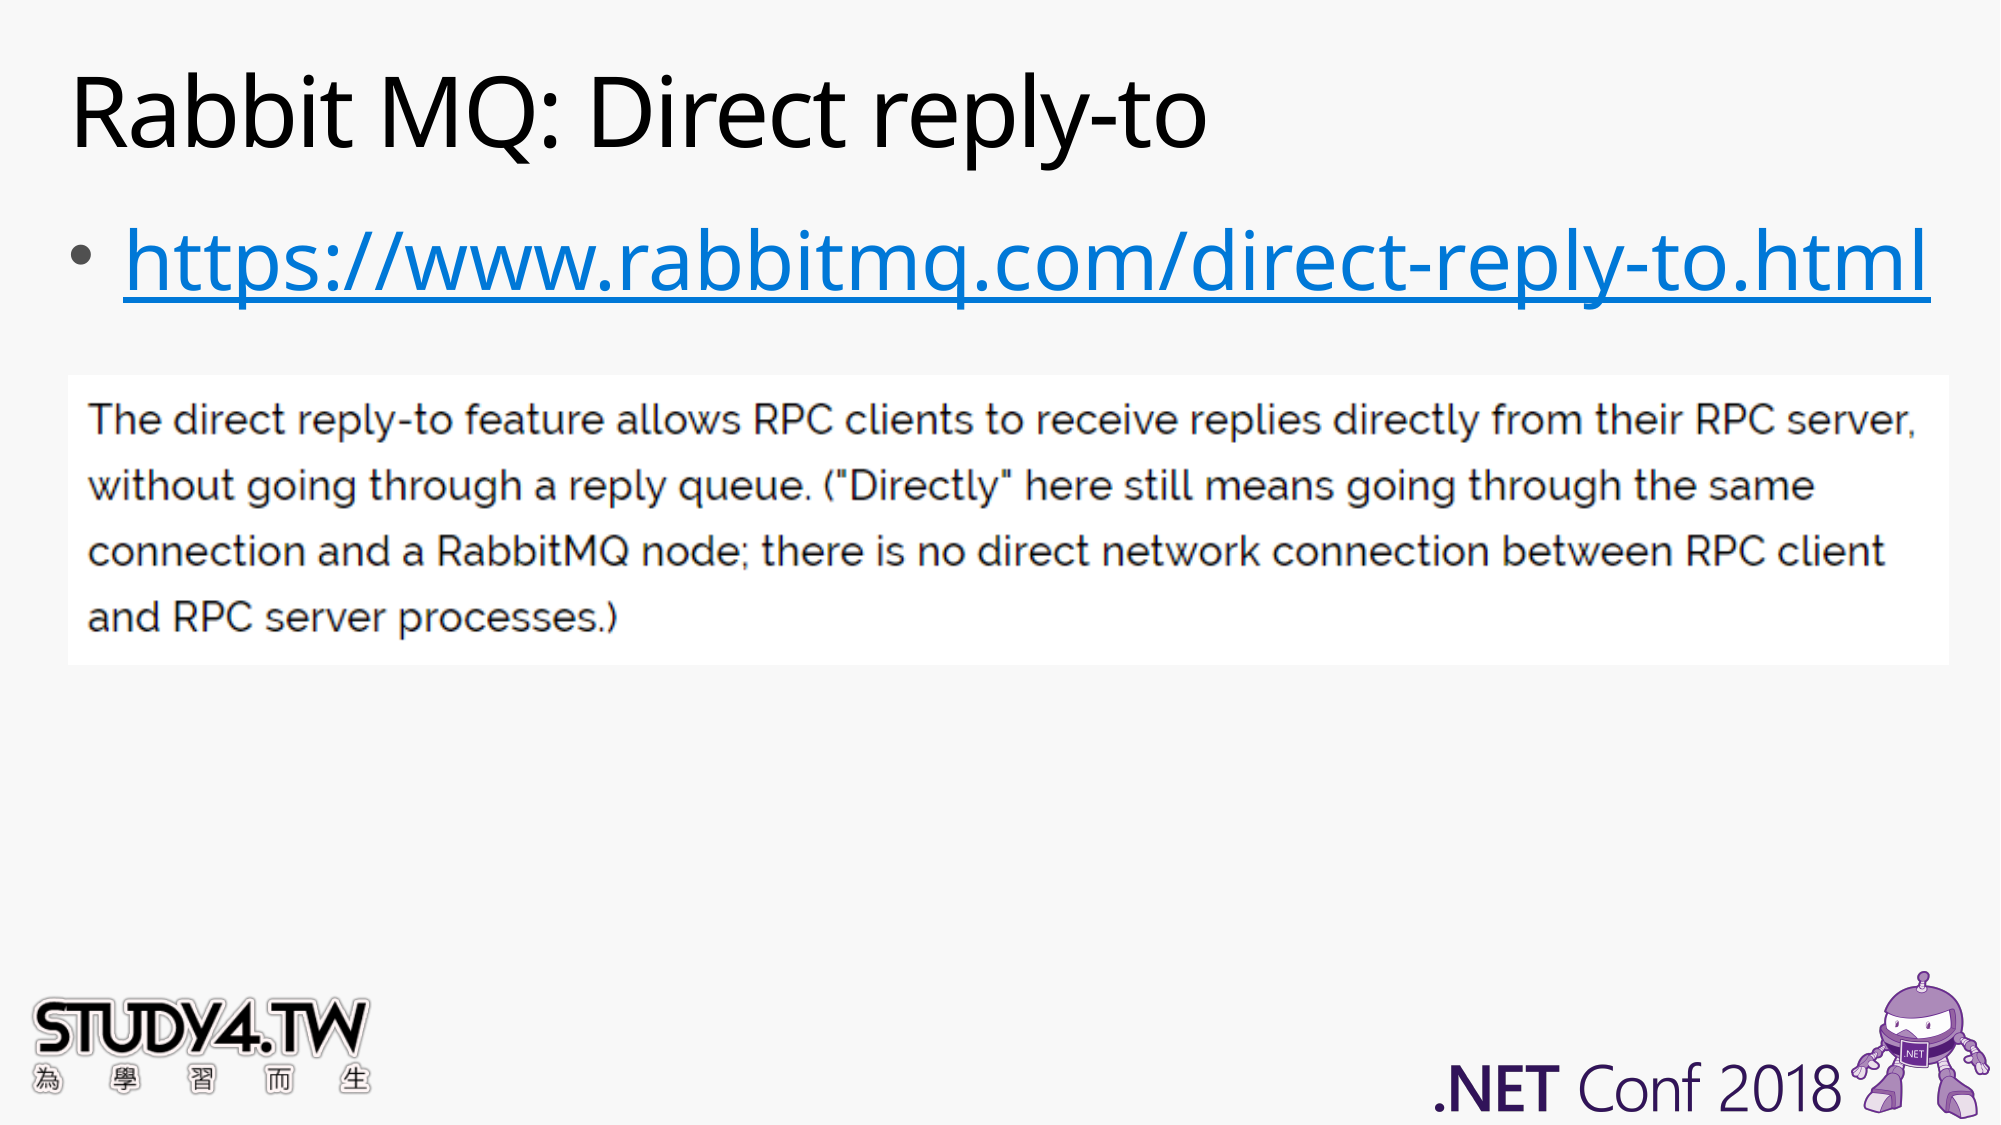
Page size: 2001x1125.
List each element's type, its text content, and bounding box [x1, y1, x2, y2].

picture [21, 983, 384, 1101]
picture [1435, 1062, 1841, 1112]
list https://www.rabbitmq.com/direct-reply-to.html [44, 196, 1956, 424]
picture [1851, 971, 1990, 1119]
picture [68, 375, 1949, 665]
title Rabbit MQ: Direct reply-to [44, 47, 1957, 196]
